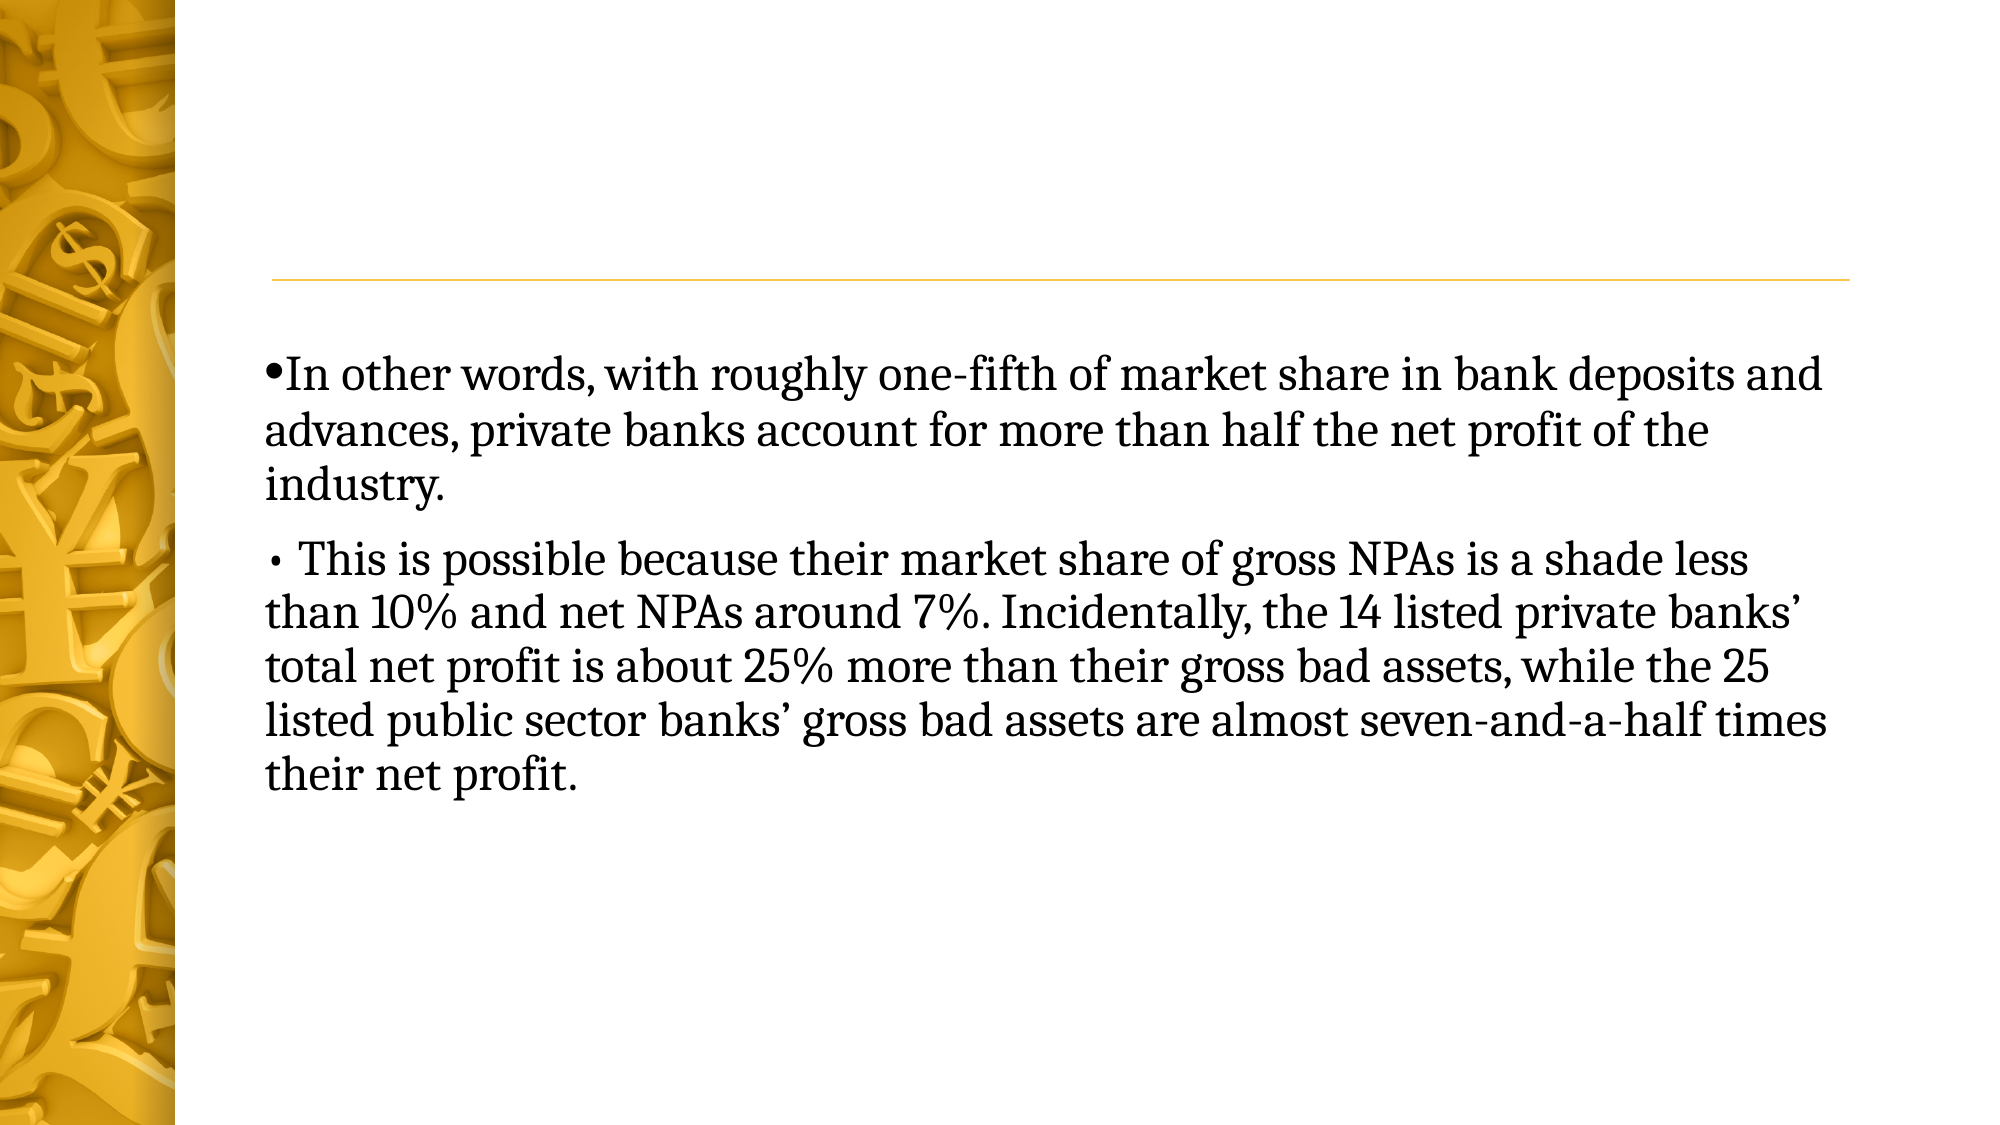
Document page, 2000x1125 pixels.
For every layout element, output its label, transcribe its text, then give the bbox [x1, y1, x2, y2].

picture [0, 0, 175, 1125]
list •In other words, with roughly one-fifth of market share in bank deposits and advances, private banks account for more than half the net profit of the industry. • This is possible because their market share of gross NPAs is a shade less than 10% and net NPAs around 7%. Incidentally, the 14 listed private banks’ total net profit is about 25% more than their gross bad assets, while the 25 listed public sector banks’ gross bad assets are almost seven-and-a-half times their net profit. [249, 324, 1863, 1012]
